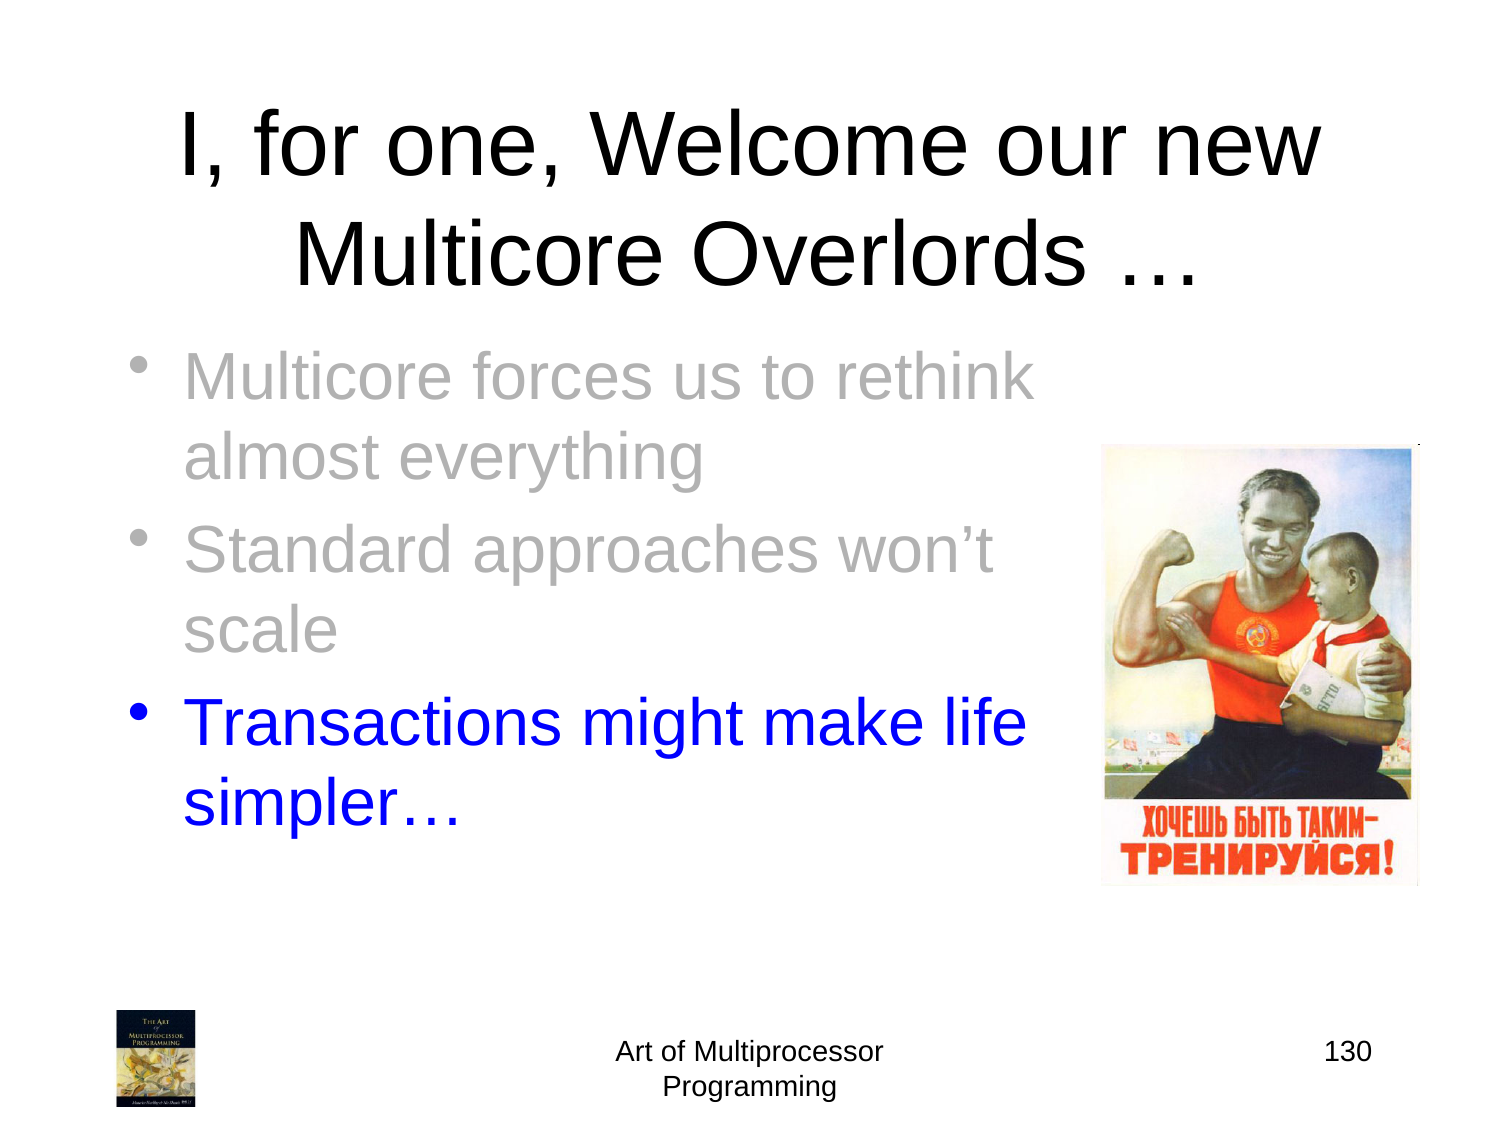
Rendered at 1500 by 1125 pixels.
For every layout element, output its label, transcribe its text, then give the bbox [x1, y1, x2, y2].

list Multicore forces us to rethink almost everything Standard approaches won’t scale Transactions might make life simpler… [112, 324, 1123, 1001]
title I, for one, Welcome our new Multicore Overlords … [112, 99, 1388, 288]
footer Art of Multiprocessor Programming [512, 1025, 988, 1100]
slide_number 130 [1074, 1024, 1388, 1101]
picture [107, 1010, 204, 1107]
picture [1101, 444, 1420, 887]
